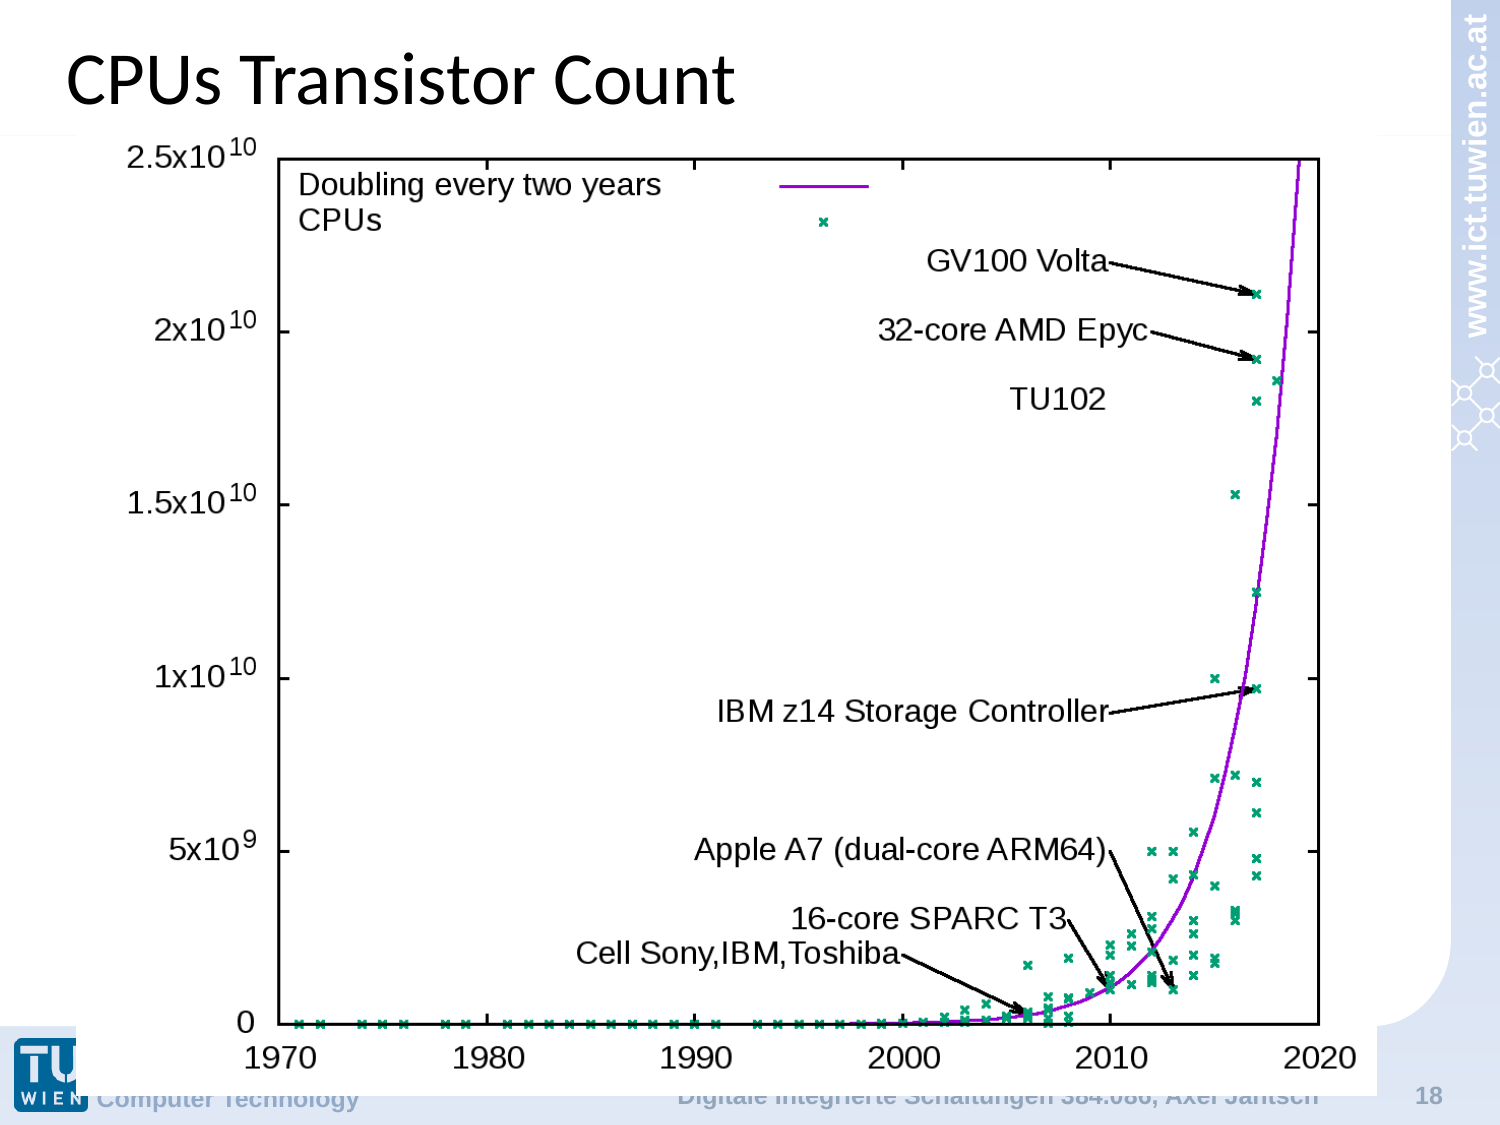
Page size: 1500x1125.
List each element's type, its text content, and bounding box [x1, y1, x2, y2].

picture [55, 1092, 62, 1104]
picture [31, 1056, 38, 1082]
title CPUs Transistor Count [51, 11, 1412, 138]
picture [22, 1092, 35, 1104]
picture [71, 1092, 80, 1104]
slide_number 18 [1364, 1029, 1458, 1118]
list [76, 120, 1378, 1097]
footer Digitale Integrierte Schaltungen 384.086, Axel Jantsch [585, 1104, 1336, 1118]
picture [68, 1046, 76, 1082]
picture [52, 1046, 64, 1081]
picture [21, 1046, 47, 1053]
